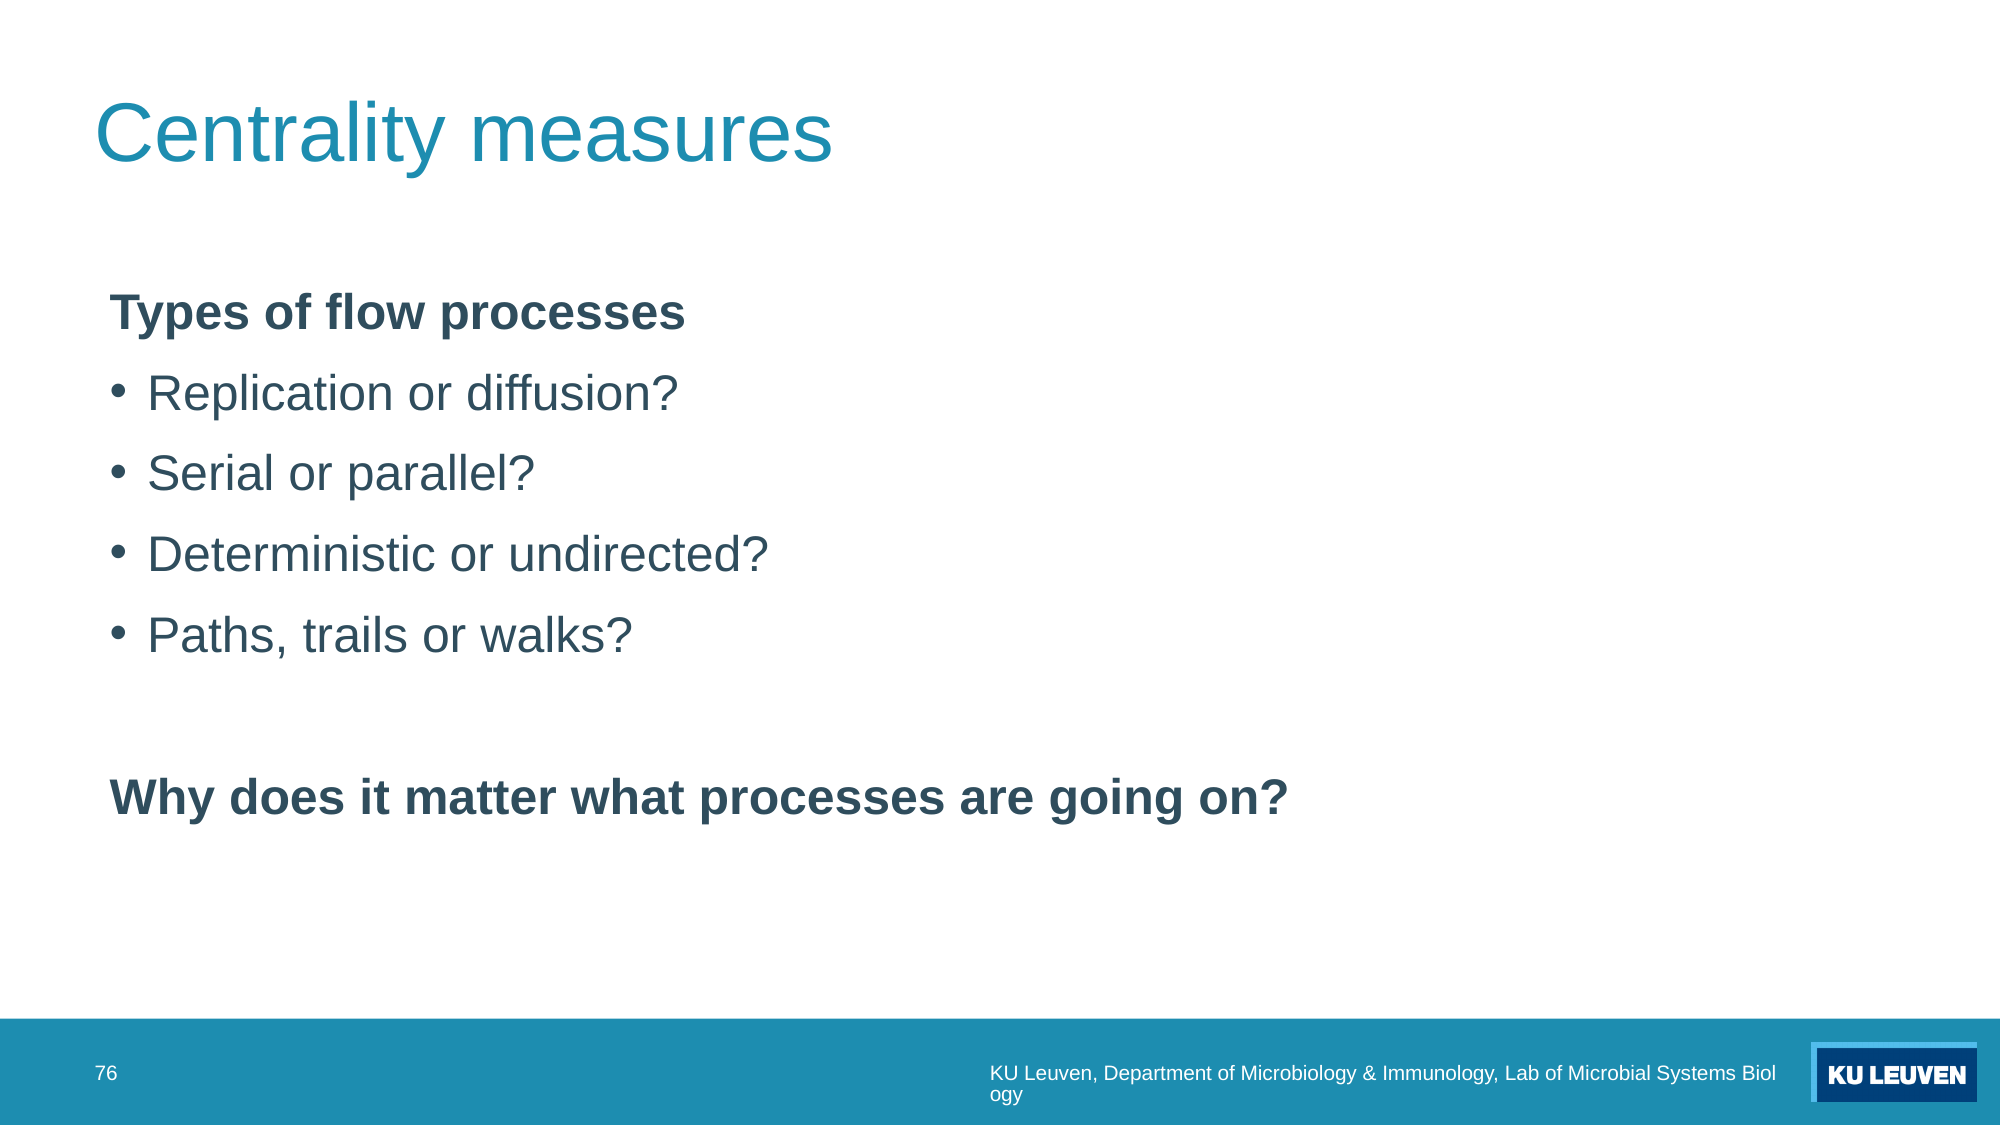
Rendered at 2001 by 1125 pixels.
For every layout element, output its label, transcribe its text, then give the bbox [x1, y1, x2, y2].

picture [1811, 1042, 1977, 1102]
list Types of flow processes Replication or diffusion? Serial or parallel? Deterministic or undirected? Paths, trails or walks? Why does it matter what processes are going on? [94, 271, 1906, 1004]
slide_number 76 [94, 1018, 201, 1125]
footer KU Leuven, Department of Microbiology & Immunology, Lab of Microbial Systems Biology [989, 1018, 1809, 1125]
title Centrality measures [94, 33, 1906, 223]
